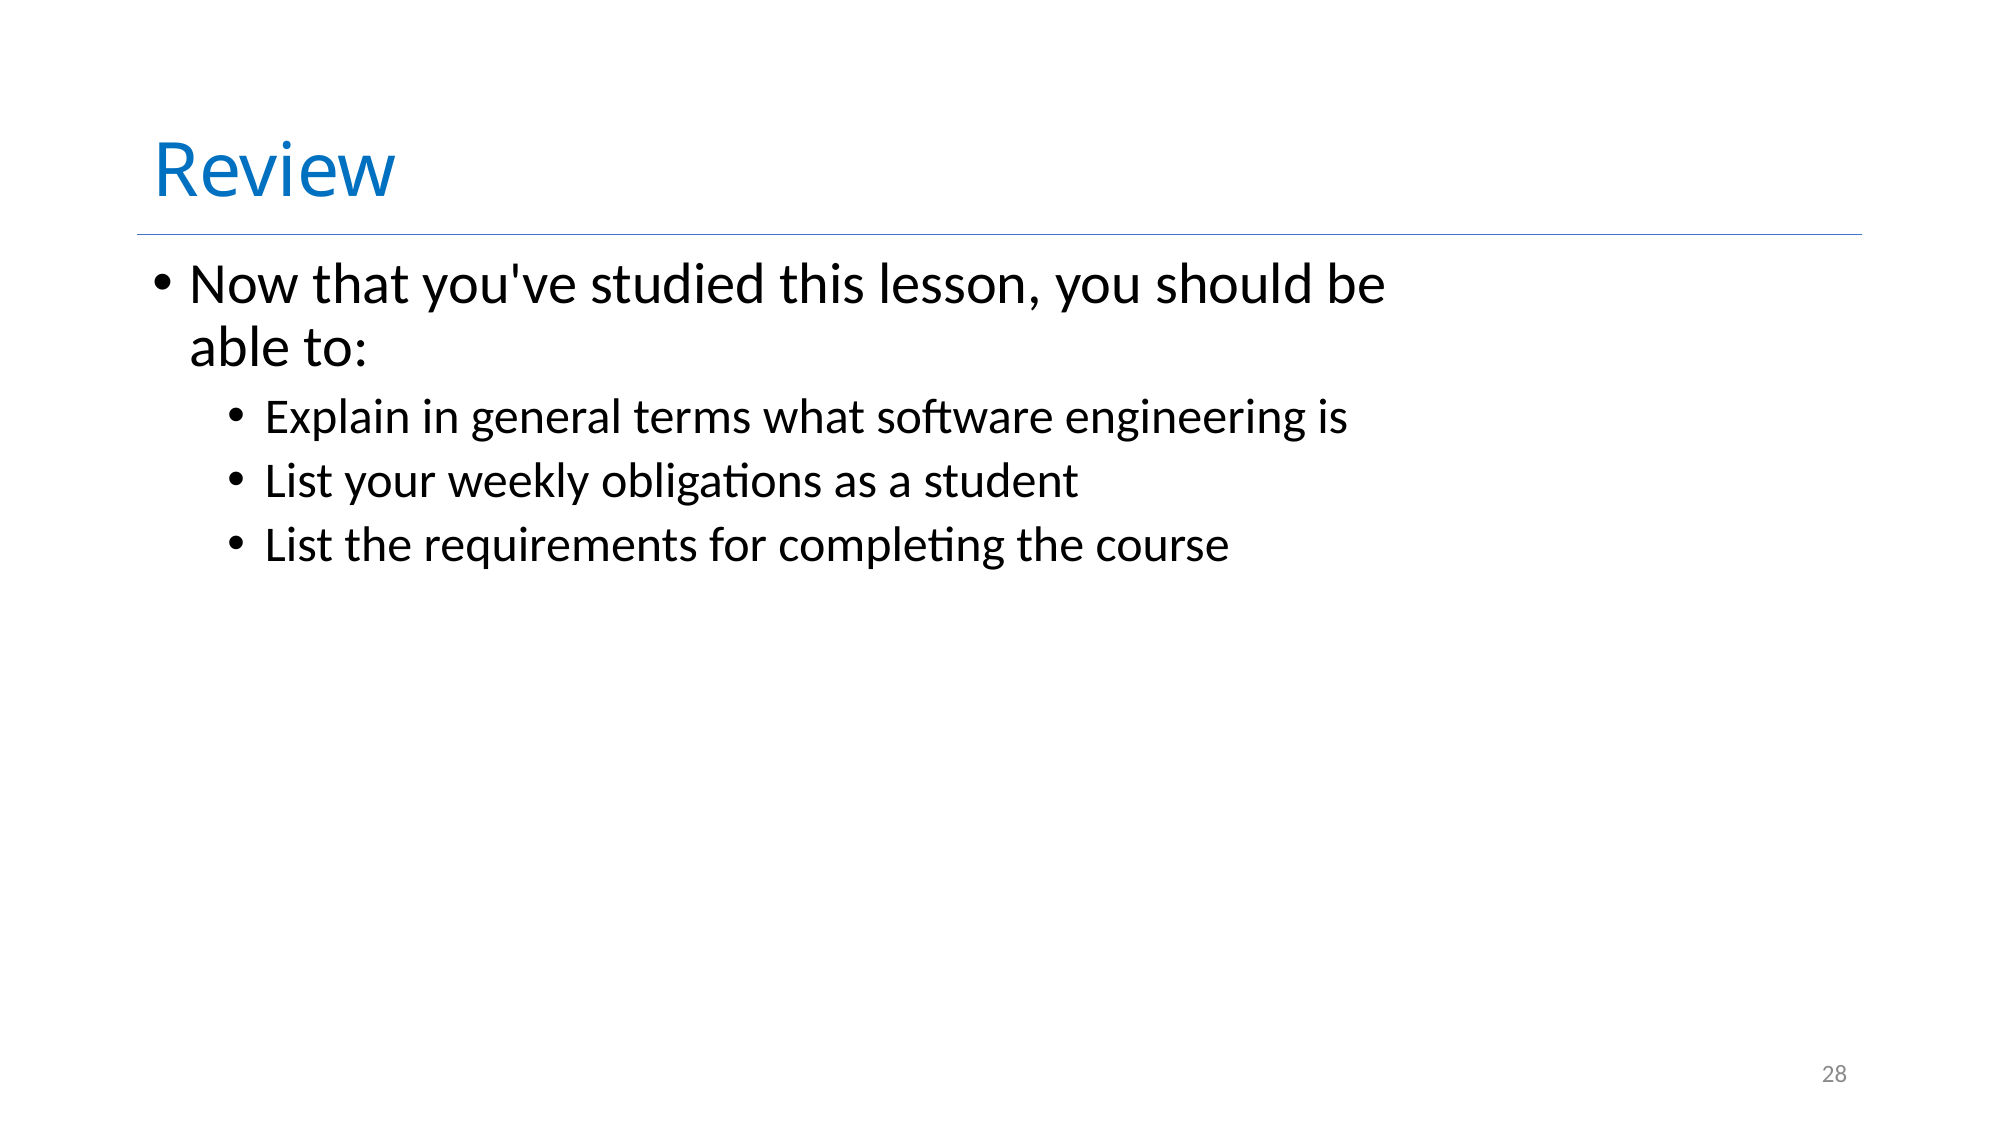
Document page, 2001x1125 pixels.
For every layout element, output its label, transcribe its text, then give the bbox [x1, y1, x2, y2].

title Review [137, 3, 1863, 221]
list Now that you've studied this lesson, you should be able to: Explain in general terms what software engineering is List your weekly obligations as a student List the requirements for completing the course [137, 246, 1432, 960]
slide_number 28 [1412, 1042, 1863, 1103]
